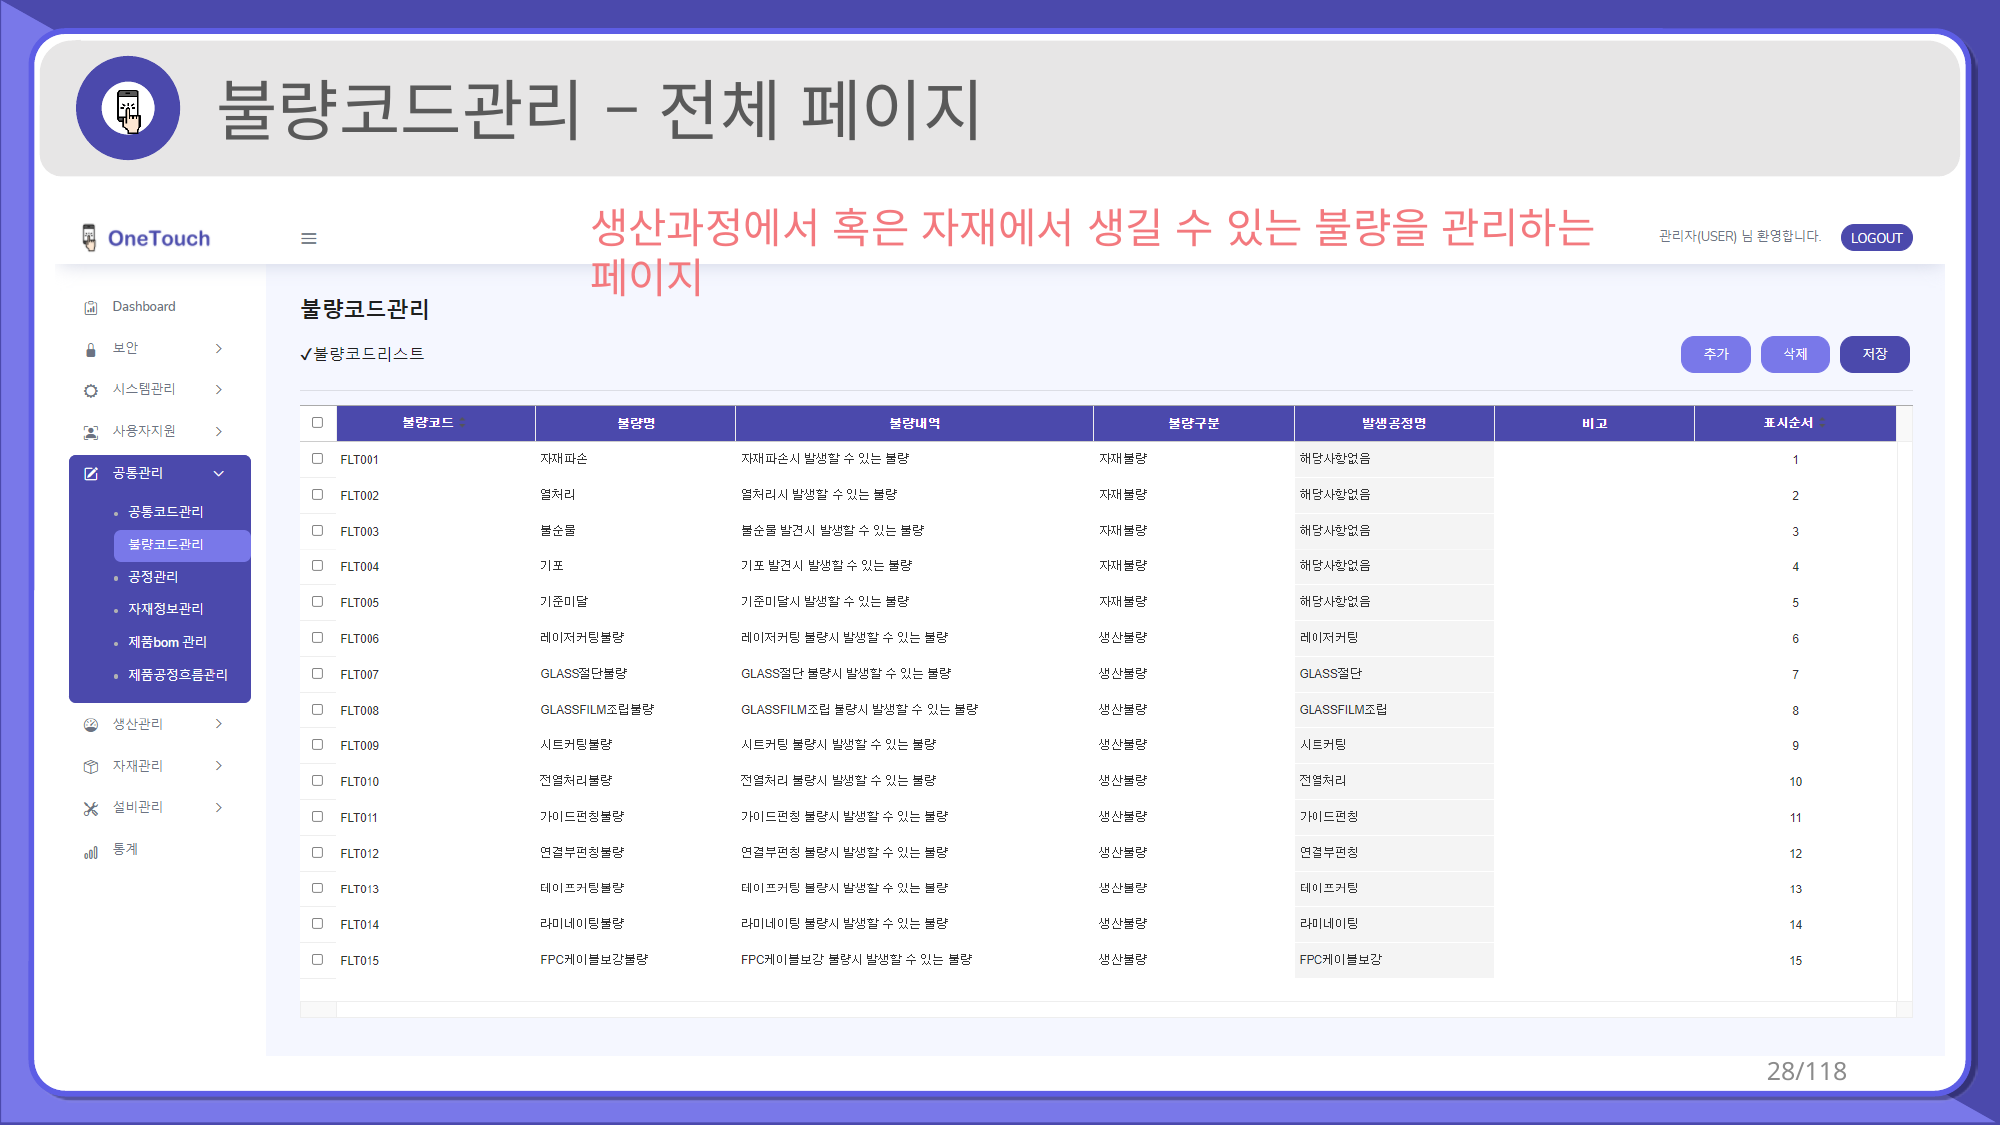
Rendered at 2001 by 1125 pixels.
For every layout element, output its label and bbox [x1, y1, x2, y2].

text_box [0, 0, 2000, 1124]
picture [55, 212, 1945, 1056]
picture [102, 88, 155, 135]
